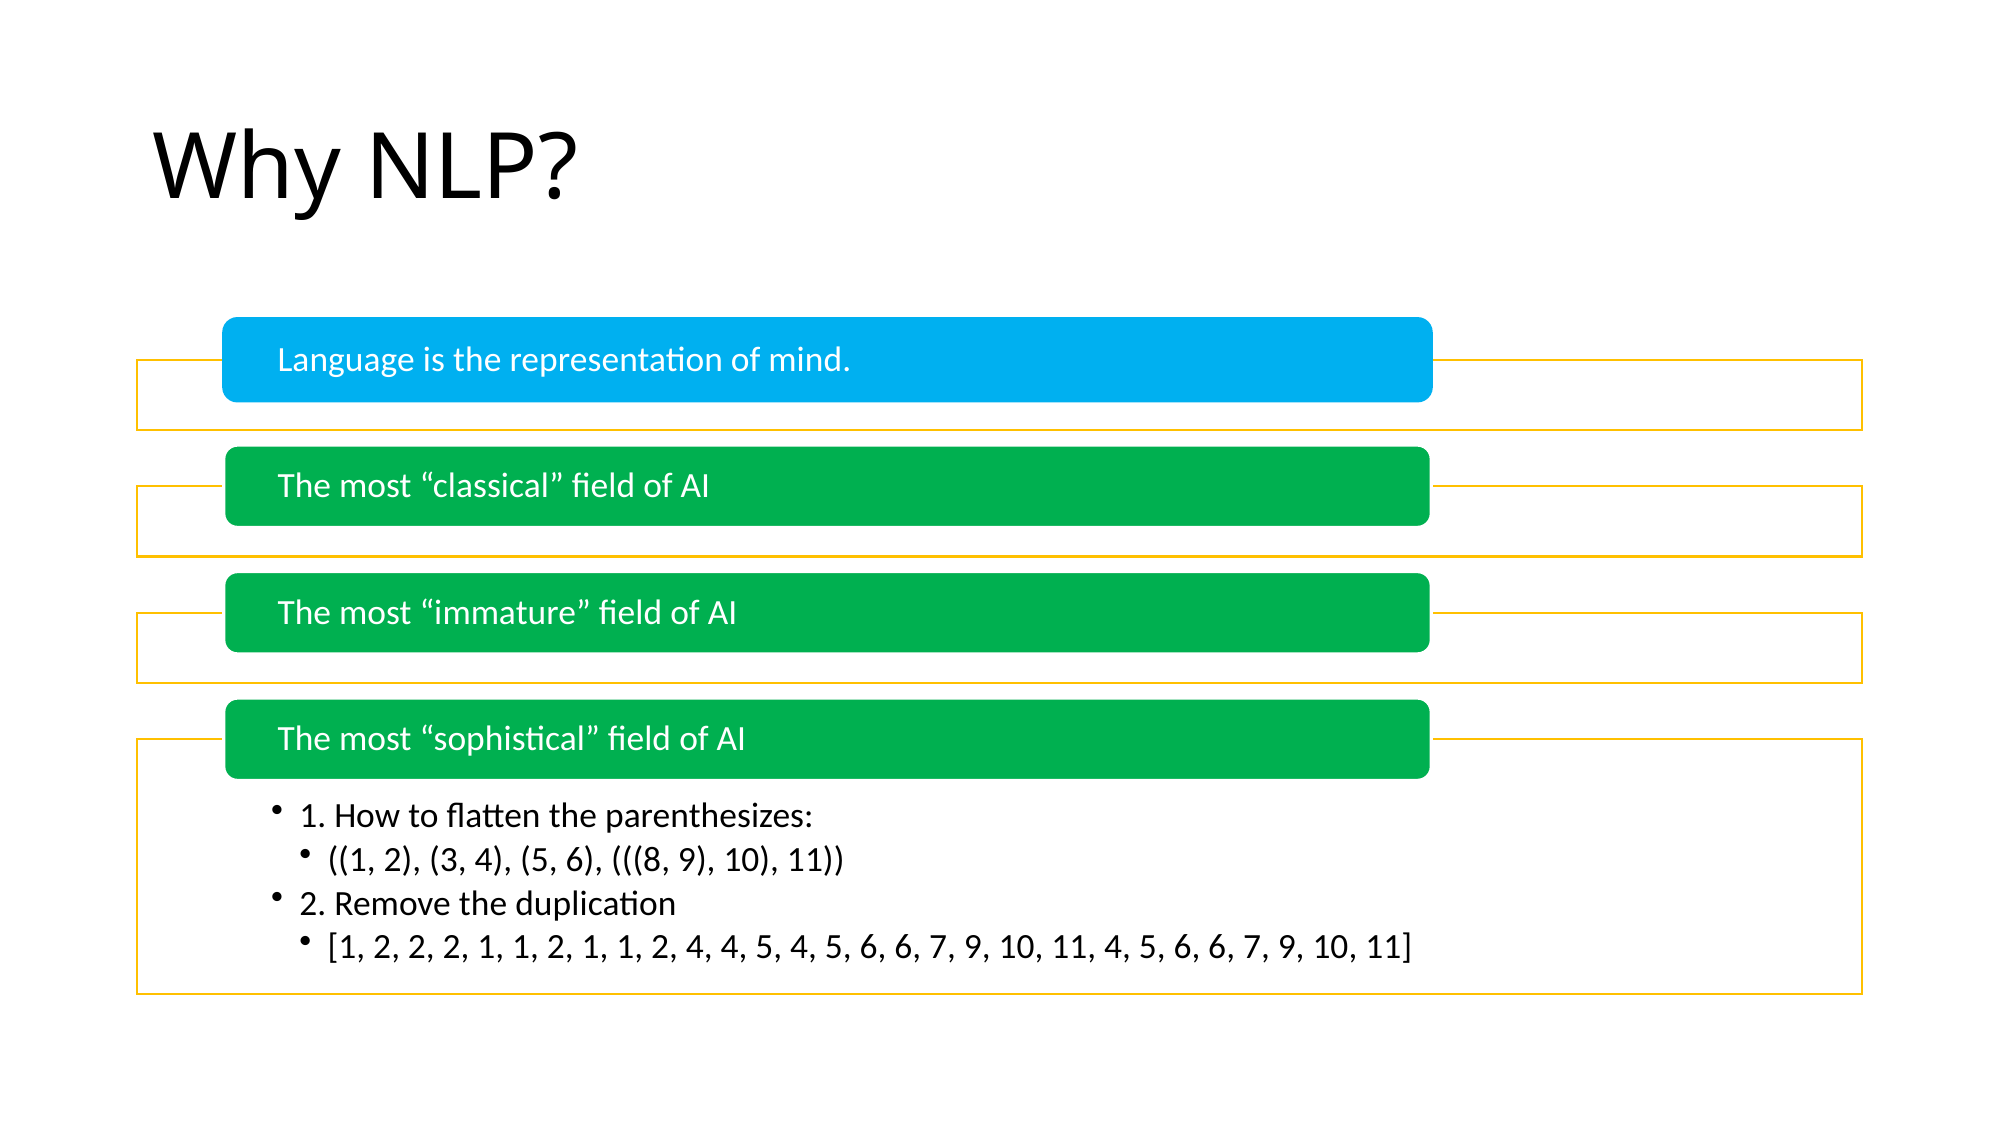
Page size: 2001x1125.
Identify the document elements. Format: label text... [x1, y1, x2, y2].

title Why NLP? [137, 59, 1863, 278]
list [137, 299, 1863, 1014]
